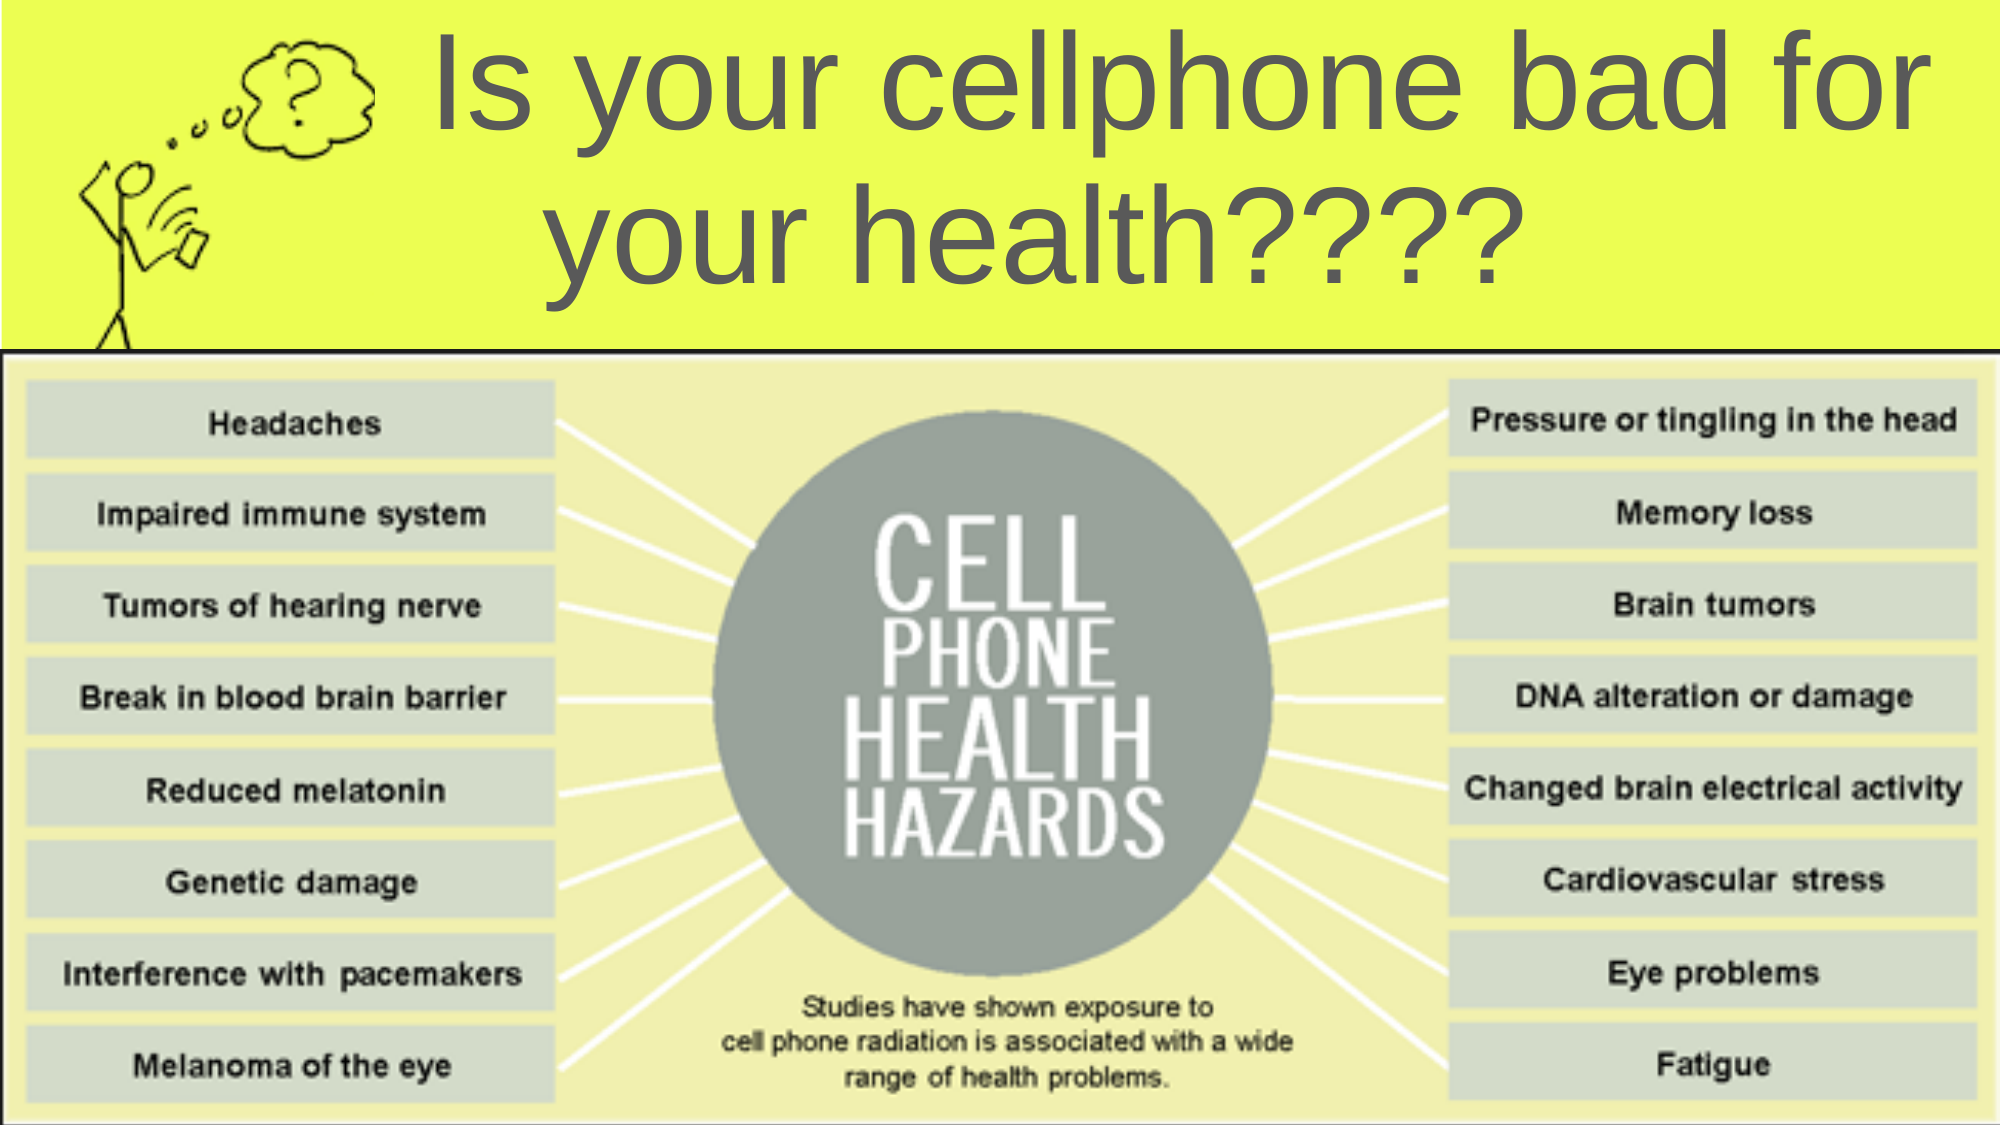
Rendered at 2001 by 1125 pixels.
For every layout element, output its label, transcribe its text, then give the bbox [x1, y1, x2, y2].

picture [0, 0, 2000, 1125]
text_box Is your cellphone bad for your health???? [375, 0, 2000, 349]
